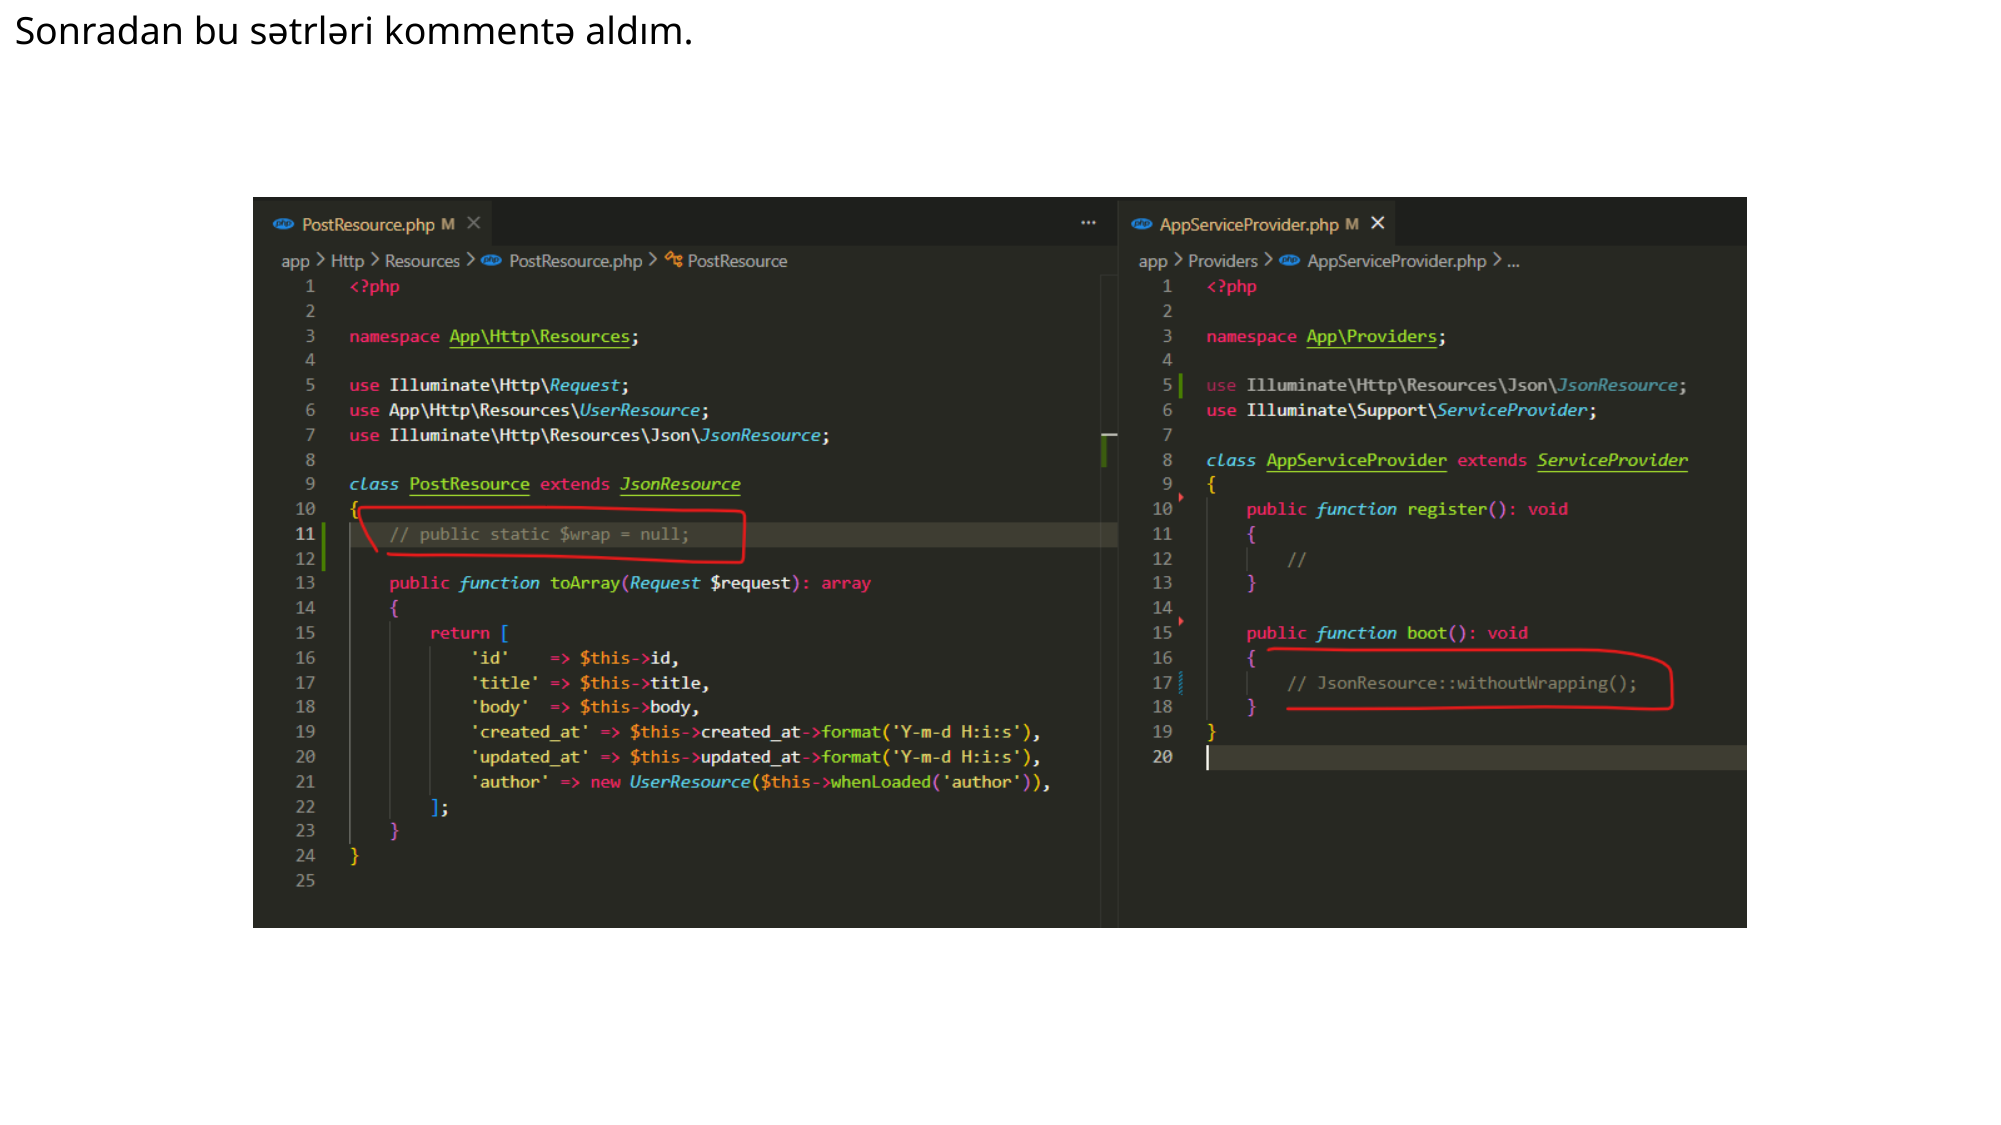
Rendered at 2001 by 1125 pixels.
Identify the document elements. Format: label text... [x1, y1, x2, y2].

text_box Sonradan bu sətrləri kommentə aldım. [0, 0, 2000, 60]
picture [253, 196, 1747, 928]
